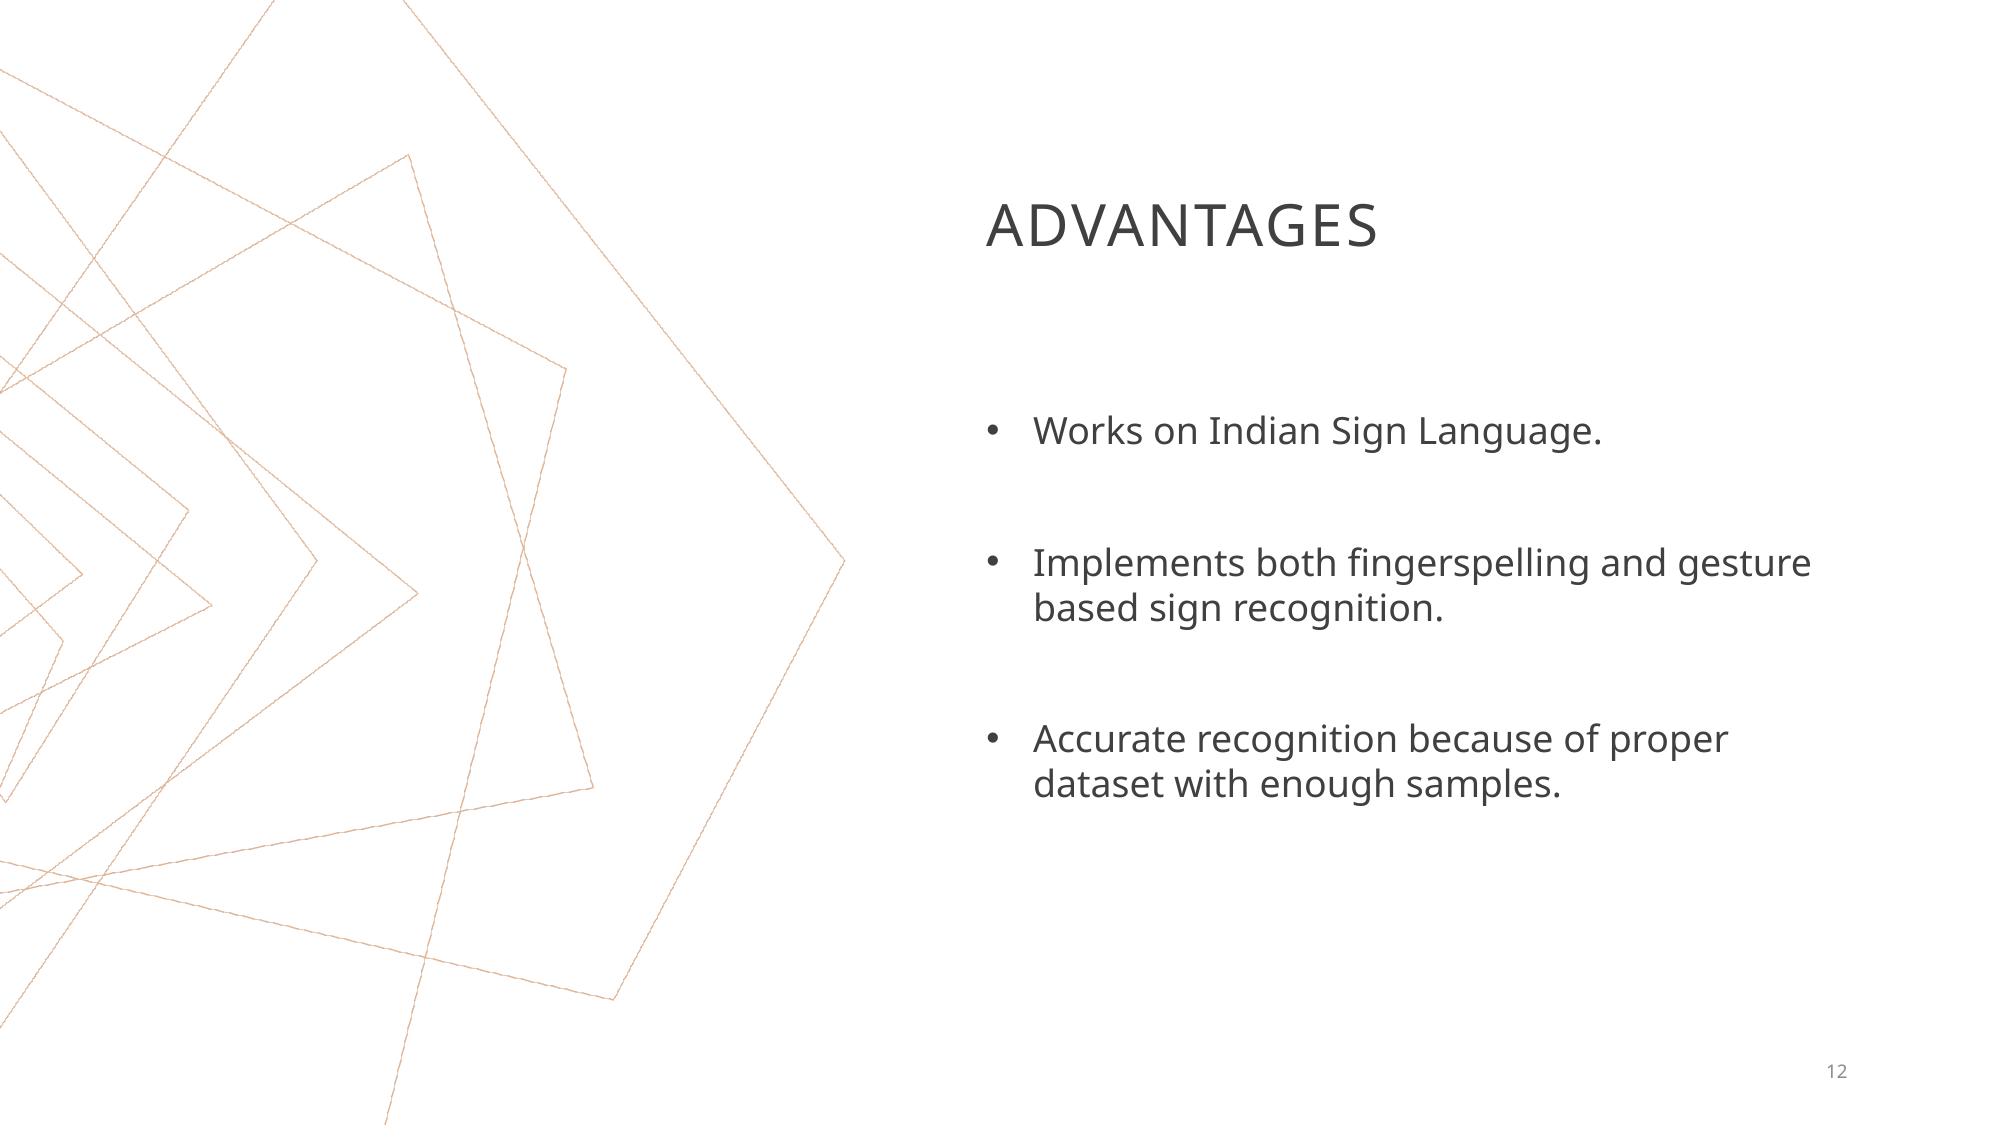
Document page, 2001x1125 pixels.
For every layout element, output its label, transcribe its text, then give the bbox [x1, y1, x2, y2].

picture [0, 0, 893, 1125]
list Works on Indian Sign Language. Implements both fingerspelling and gesture based sign recognition. Accurate recognition because of proper dataset with enough samples. [971, 399, 1863, 972]
title advantages [971, 189, 1863, 328]
slide_number 12 [1412, 1042, 1863, 1103]
